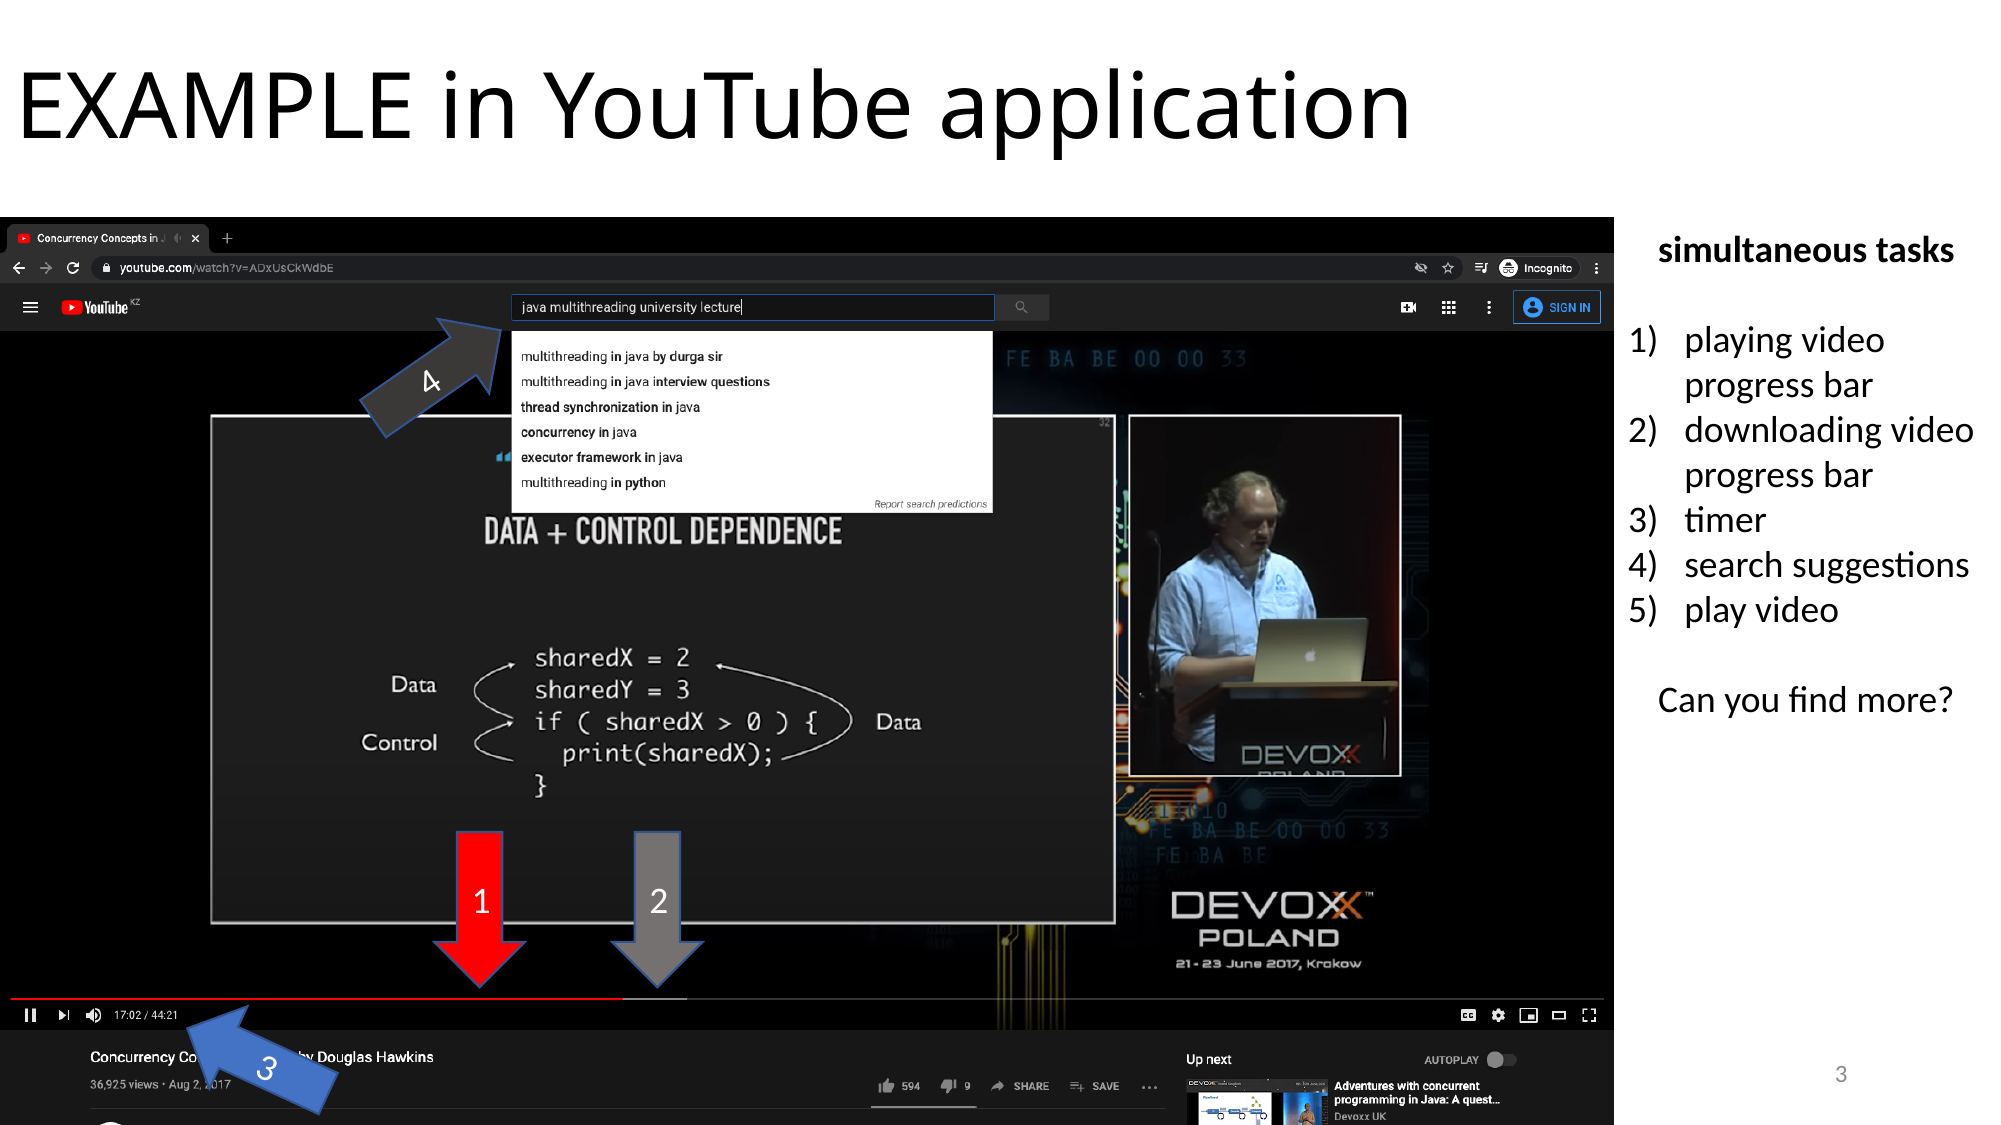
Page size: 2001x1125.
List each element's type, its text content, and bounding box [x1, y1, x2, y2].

text_box simultaneous tasks playing video progress bar downloading video progress bar timer search suggestions play video Can you find more? [1614, 217, 2000, 908]
title EXAMPLE in YouTube application [0, 0, 2000, 217]
picture [0, 217, 1614, 1125]
slide_number 3 [1614, 1042, 1863, 1103]
